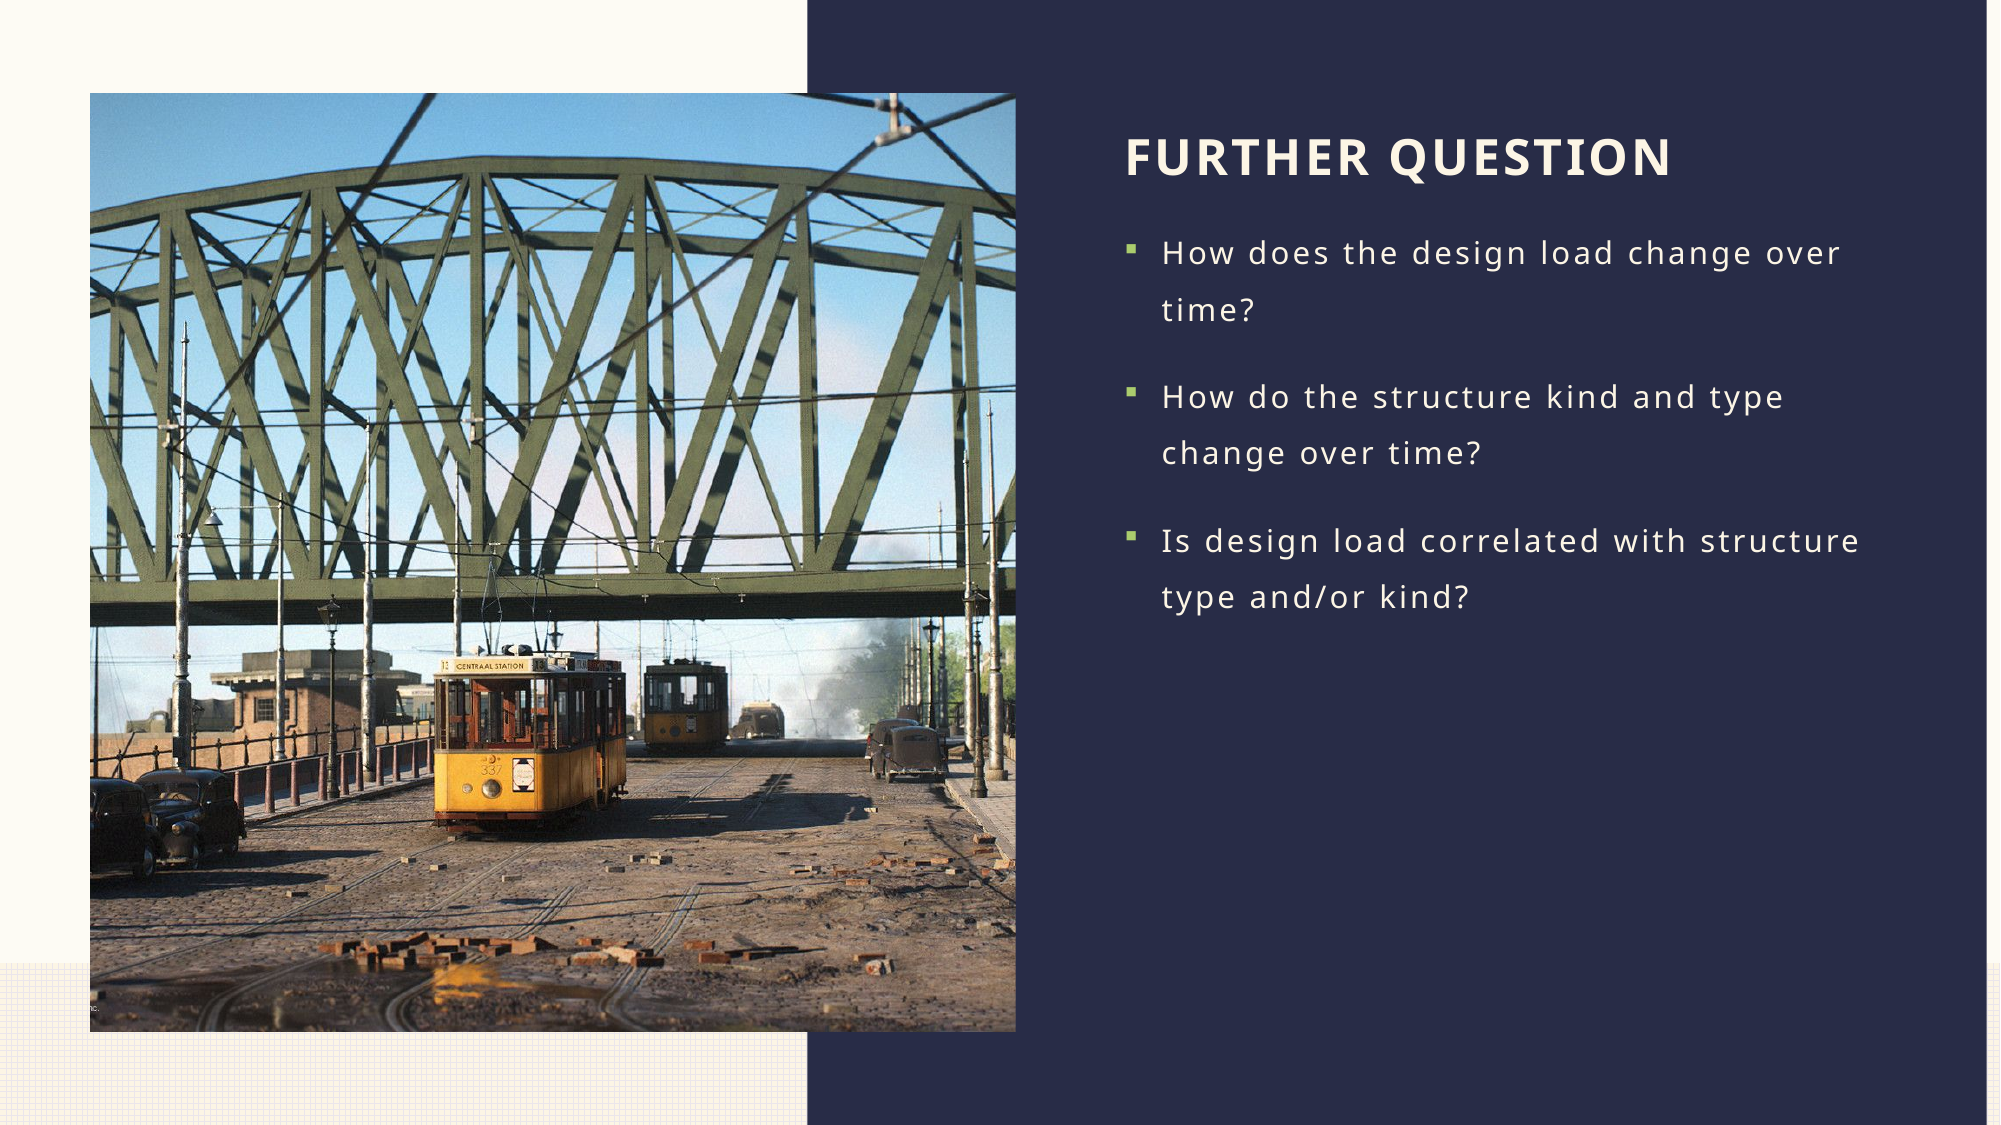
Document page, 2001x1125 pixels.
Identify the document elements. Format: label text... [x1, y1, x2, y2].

list How does the design load change over time? How do the structure kind and type change over time? Is design load correlated with structure type and/or kind? [1109, 207, 1896, 1014]
picture [89, 93, 1016, 1032]
title FURTHER QUESTION [1109, 111, 1896, 207]
